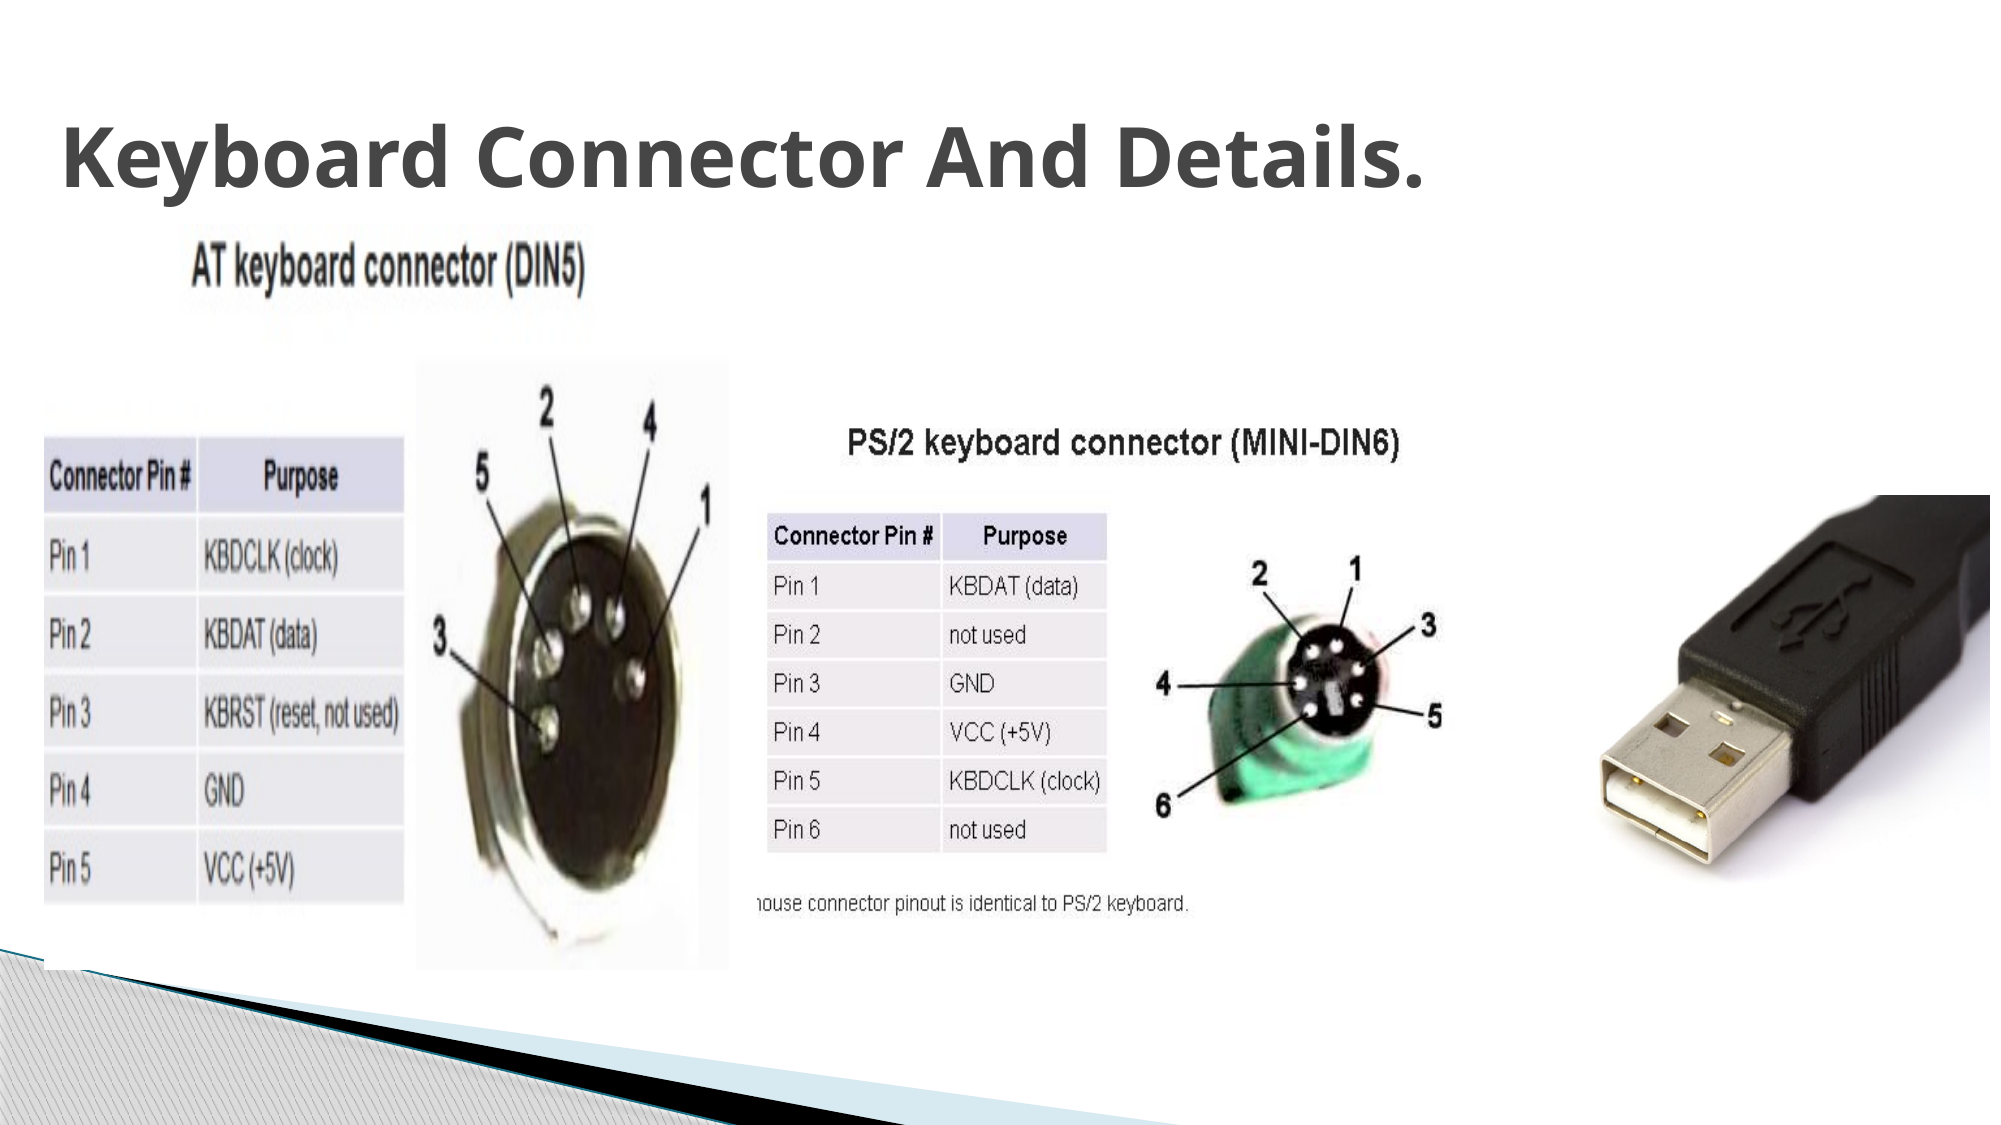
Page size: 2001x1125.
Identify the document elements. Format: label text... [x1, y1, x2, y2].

list Keyboard Connector And Details. [44, 96, 1983, 203]
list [44, 224, 729, 970]
picture [756, 416, 1990, 941]
